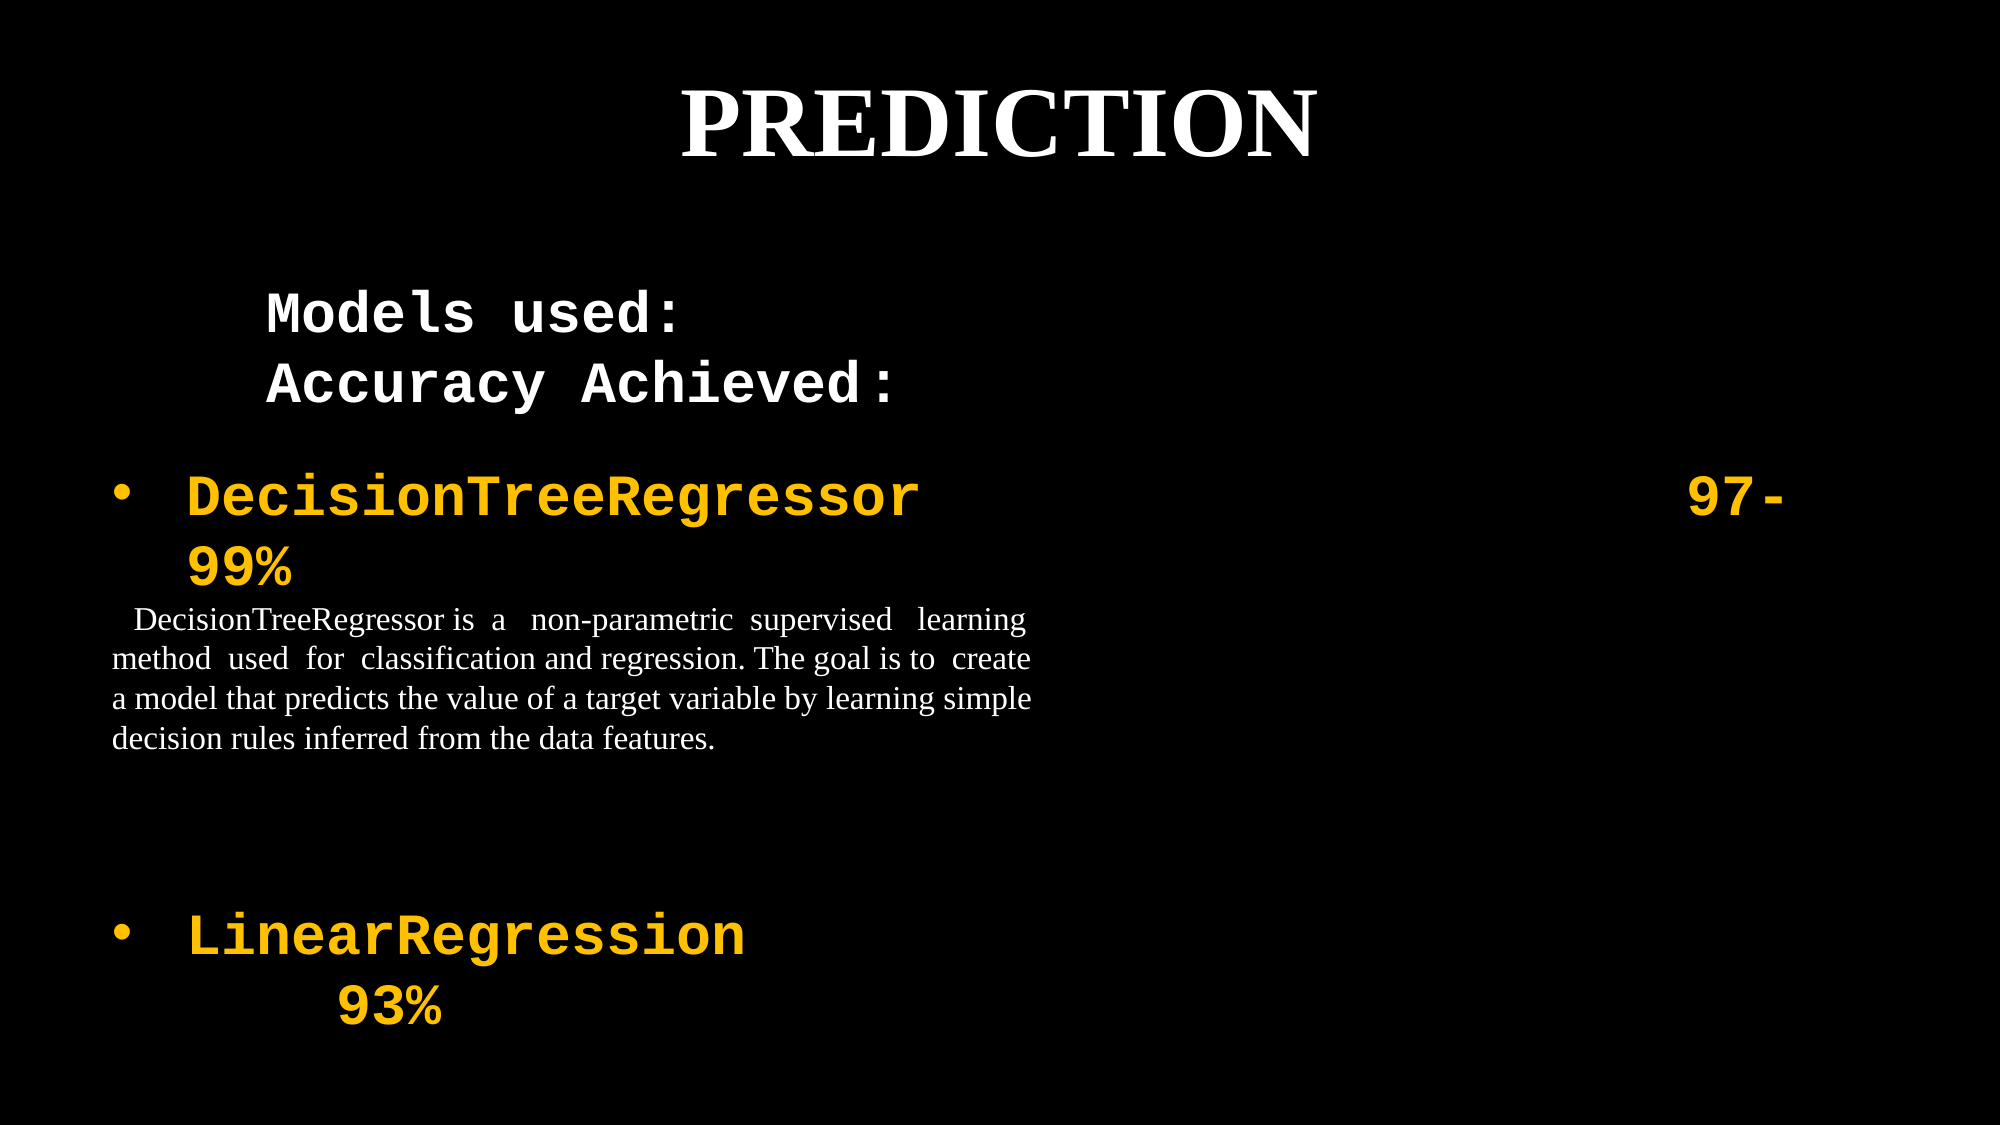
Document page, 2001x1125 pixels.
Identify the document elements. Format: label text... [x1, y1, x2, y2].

text_box Models used: Accuracy Achieved : [251, 266, 1749, 422]
title PREDICTION [137, 15, 1863, 233]
text_box DecisionTreeRegressor 97-99% DecisionTreeRegressor is a non-parametric supervised learning method used for classification and regression. The goal is to create a model that predicts the value of a target variable by learning simple decision rules inferred from the data features. LinearRegression 93% [97, 449, 1903, 1089]
